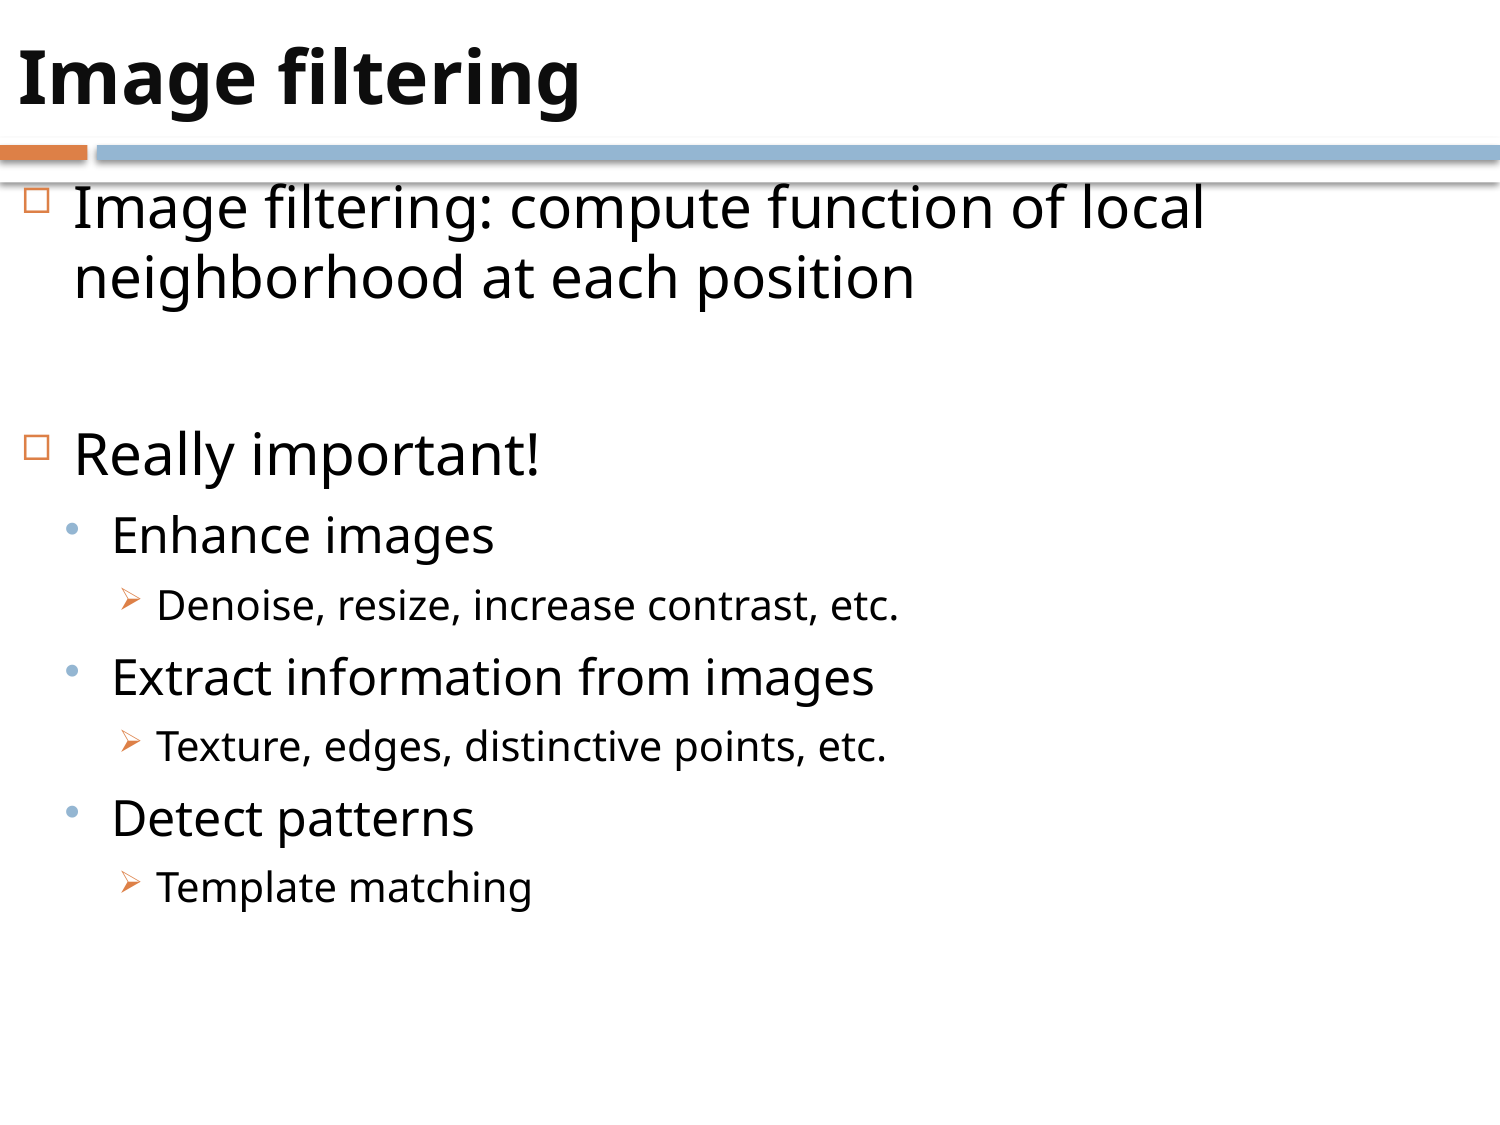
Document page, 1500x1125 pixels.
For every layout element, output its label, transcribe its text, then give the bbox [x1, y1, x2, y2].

title Image filtering [3, 0, 1500, 150]
list Image filtering: compute function of local neighborhood at each position Really important! Enhance images Denoise, resize, increase contrast, etc. Extract information from images Texture, edges, distinctive points, etc. Detect patterns Template matching [6, 162, 1494, 1088]
